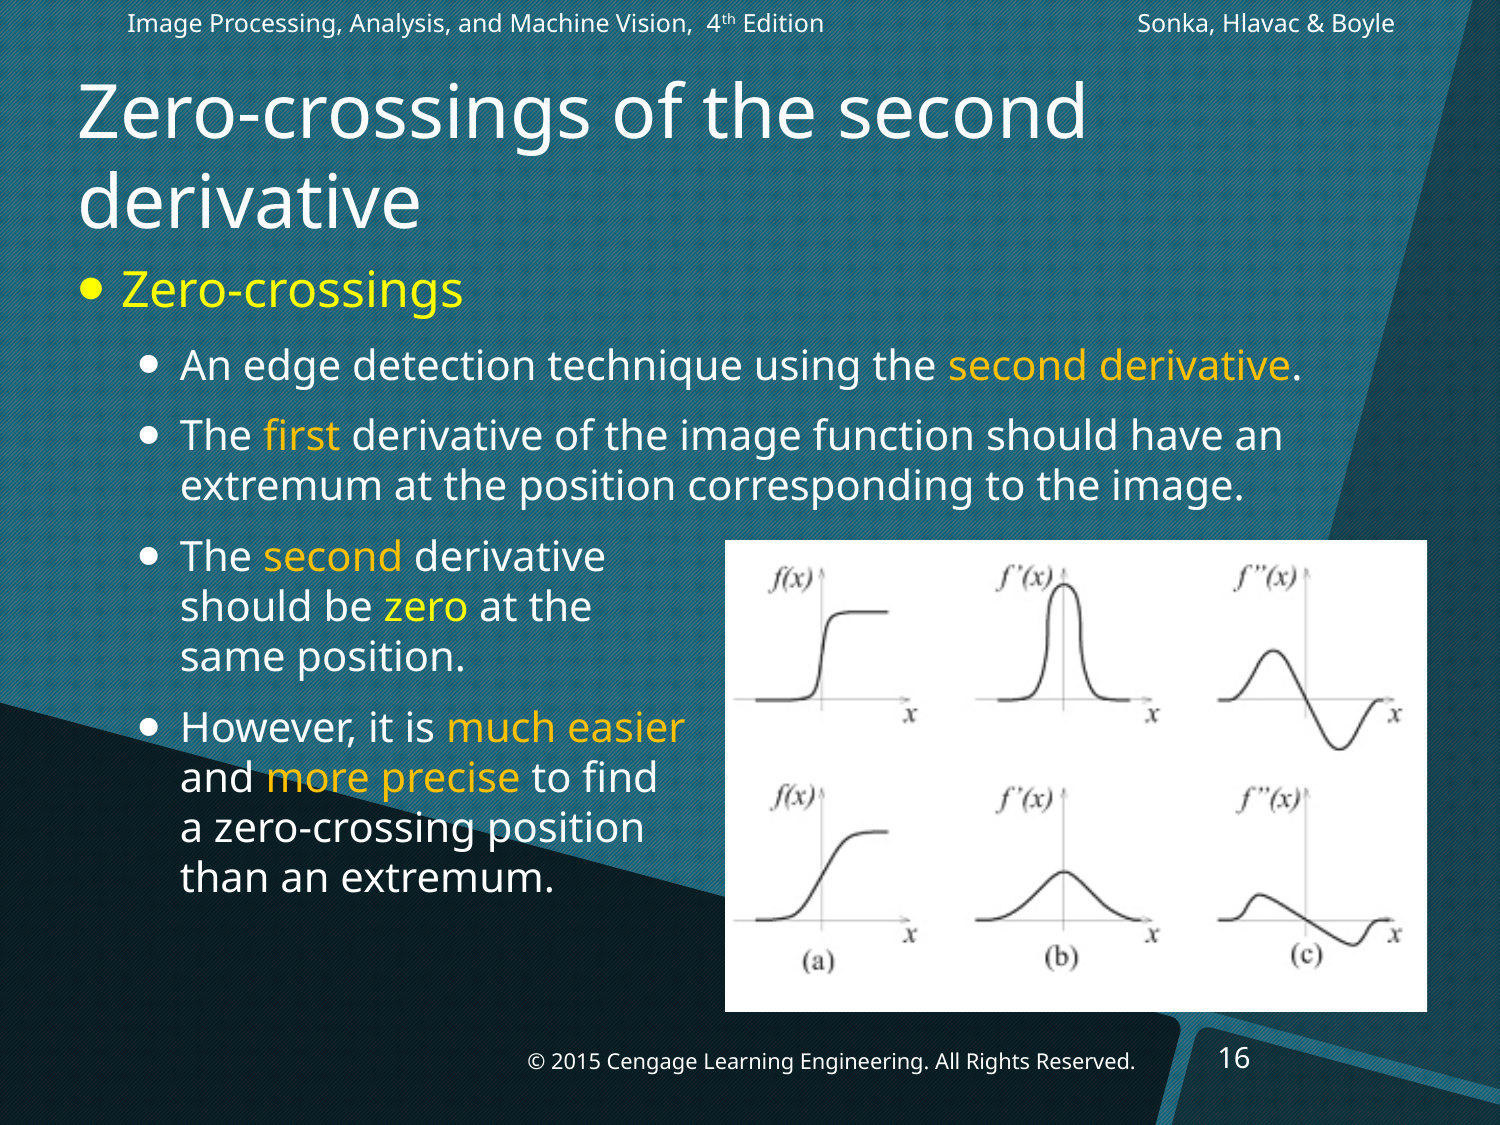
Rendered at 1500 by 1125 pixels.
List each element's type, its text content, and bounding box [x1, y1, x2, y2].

footer © 2015 Cengage Learning Engineering. All Rights Reserved. [512, 1032, 1163, 1093]
slide_number 16 [1202, 1024, 1463, 1094]
title Zero-crossings of the second derivative [62, 82, 1463, 225]
list Zero-crossings An edge detection technique using the second derivative. The first derivative of the image function should have an extremum at the position corresponding to the image. The second derivative should be zero at the same position. However, it is much easier and more precise to find a zero-crossing position than an extremum. [62, 249, 1463, 1007]
text_box Image Processing, Analysis, and Machine Vision, 4th Edition Sonka, Hlavac & Boyle [112, 0, 1413, 45]
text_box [724, 539, 1428, 1012]
